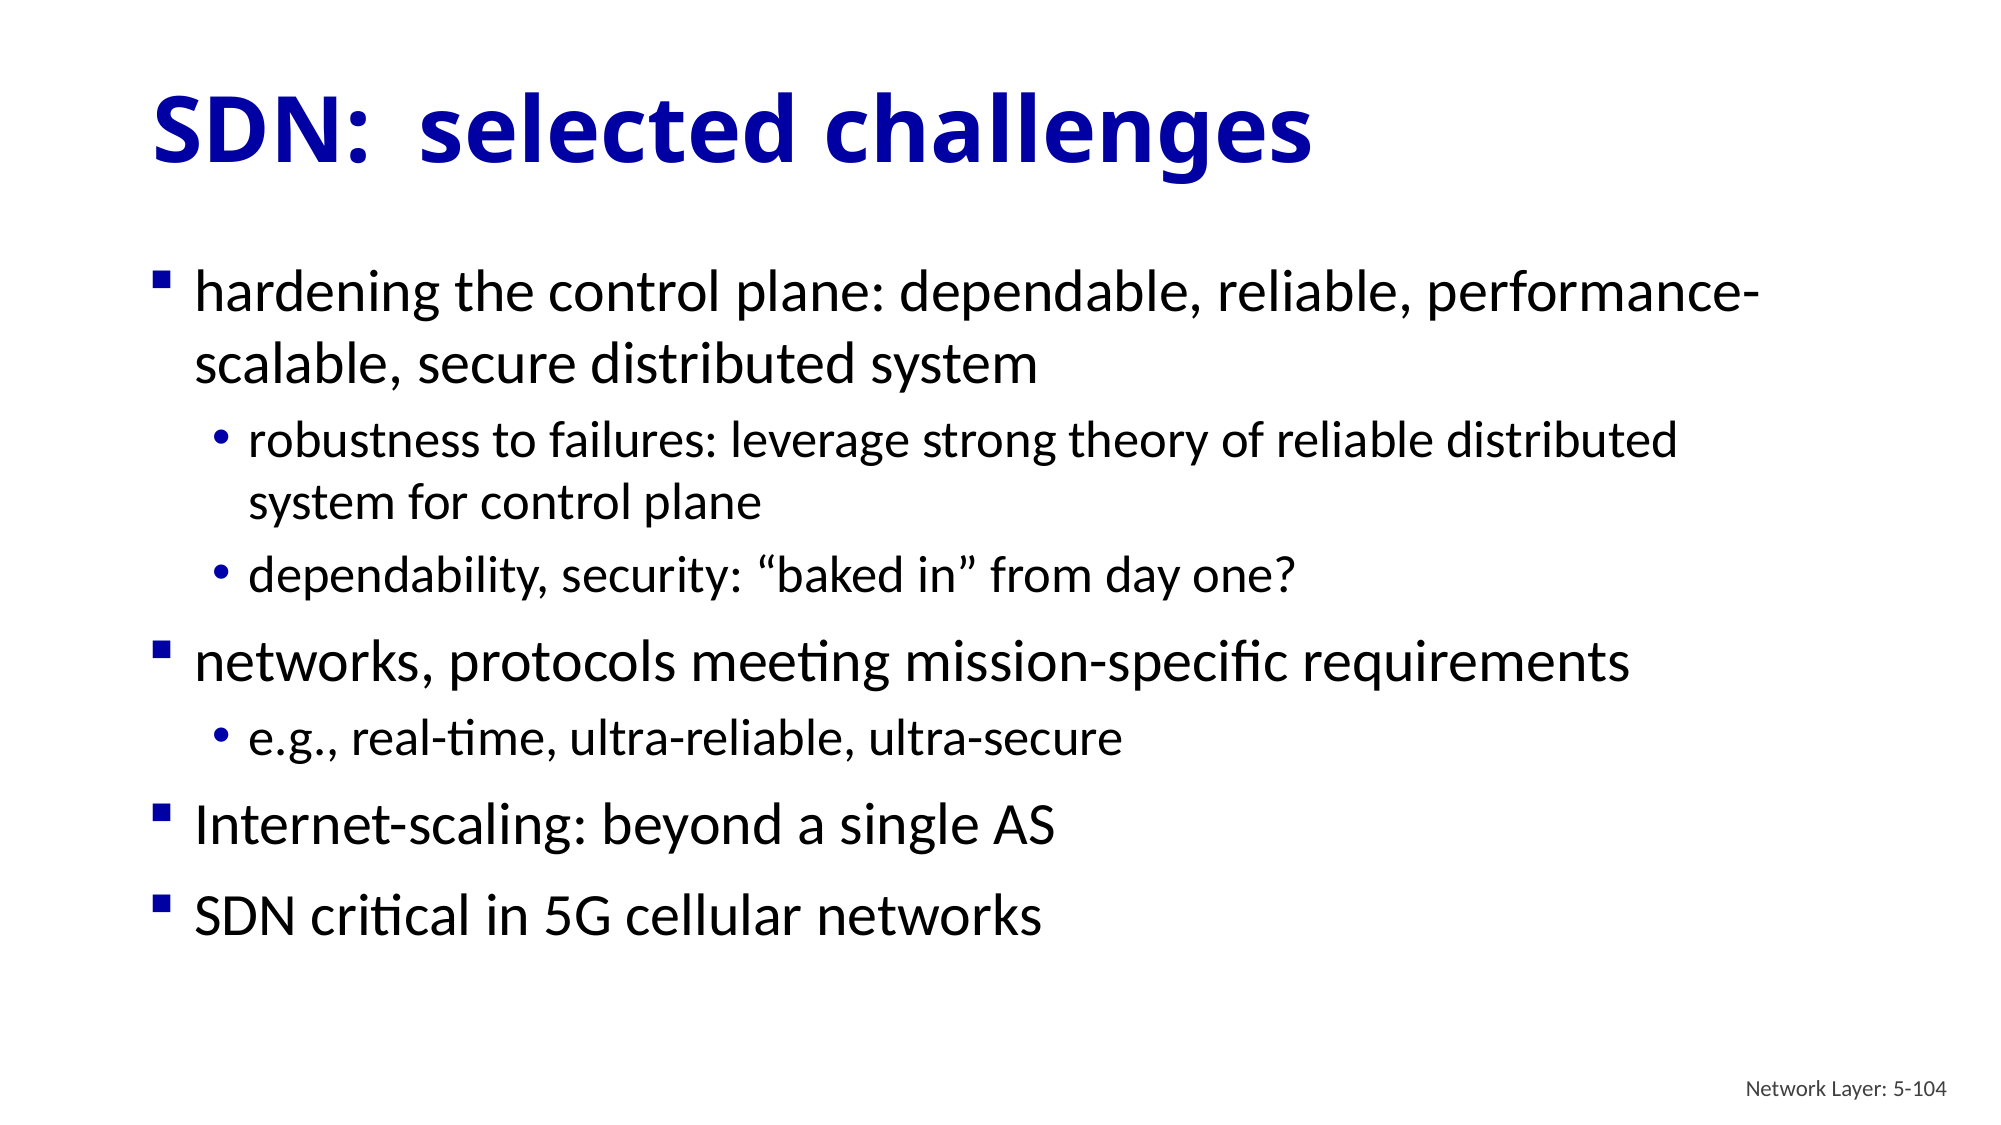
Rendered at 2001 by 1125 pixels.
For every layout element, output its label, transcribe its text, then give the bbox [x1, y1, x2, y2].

slide_number Network Layer: 5-104 [1512, 1056, 1963, 1117]
title SDN: selected challenges [137, 59, 1863, 207]
list hardening the control plane: dependable, reliable, performance-scalable, secure distributed system robustness to failures: leverage strong theory of reliable distributed system for control plane dependability, security: “baked in” from day one? networks, protocols meeting mission-specific requirements e.g., real-time, ultra-reliable, ultra-secure Internet-scaling: beyond a single AS SDN critical in 5G cellular networks [123, 243, 1849, 958]
